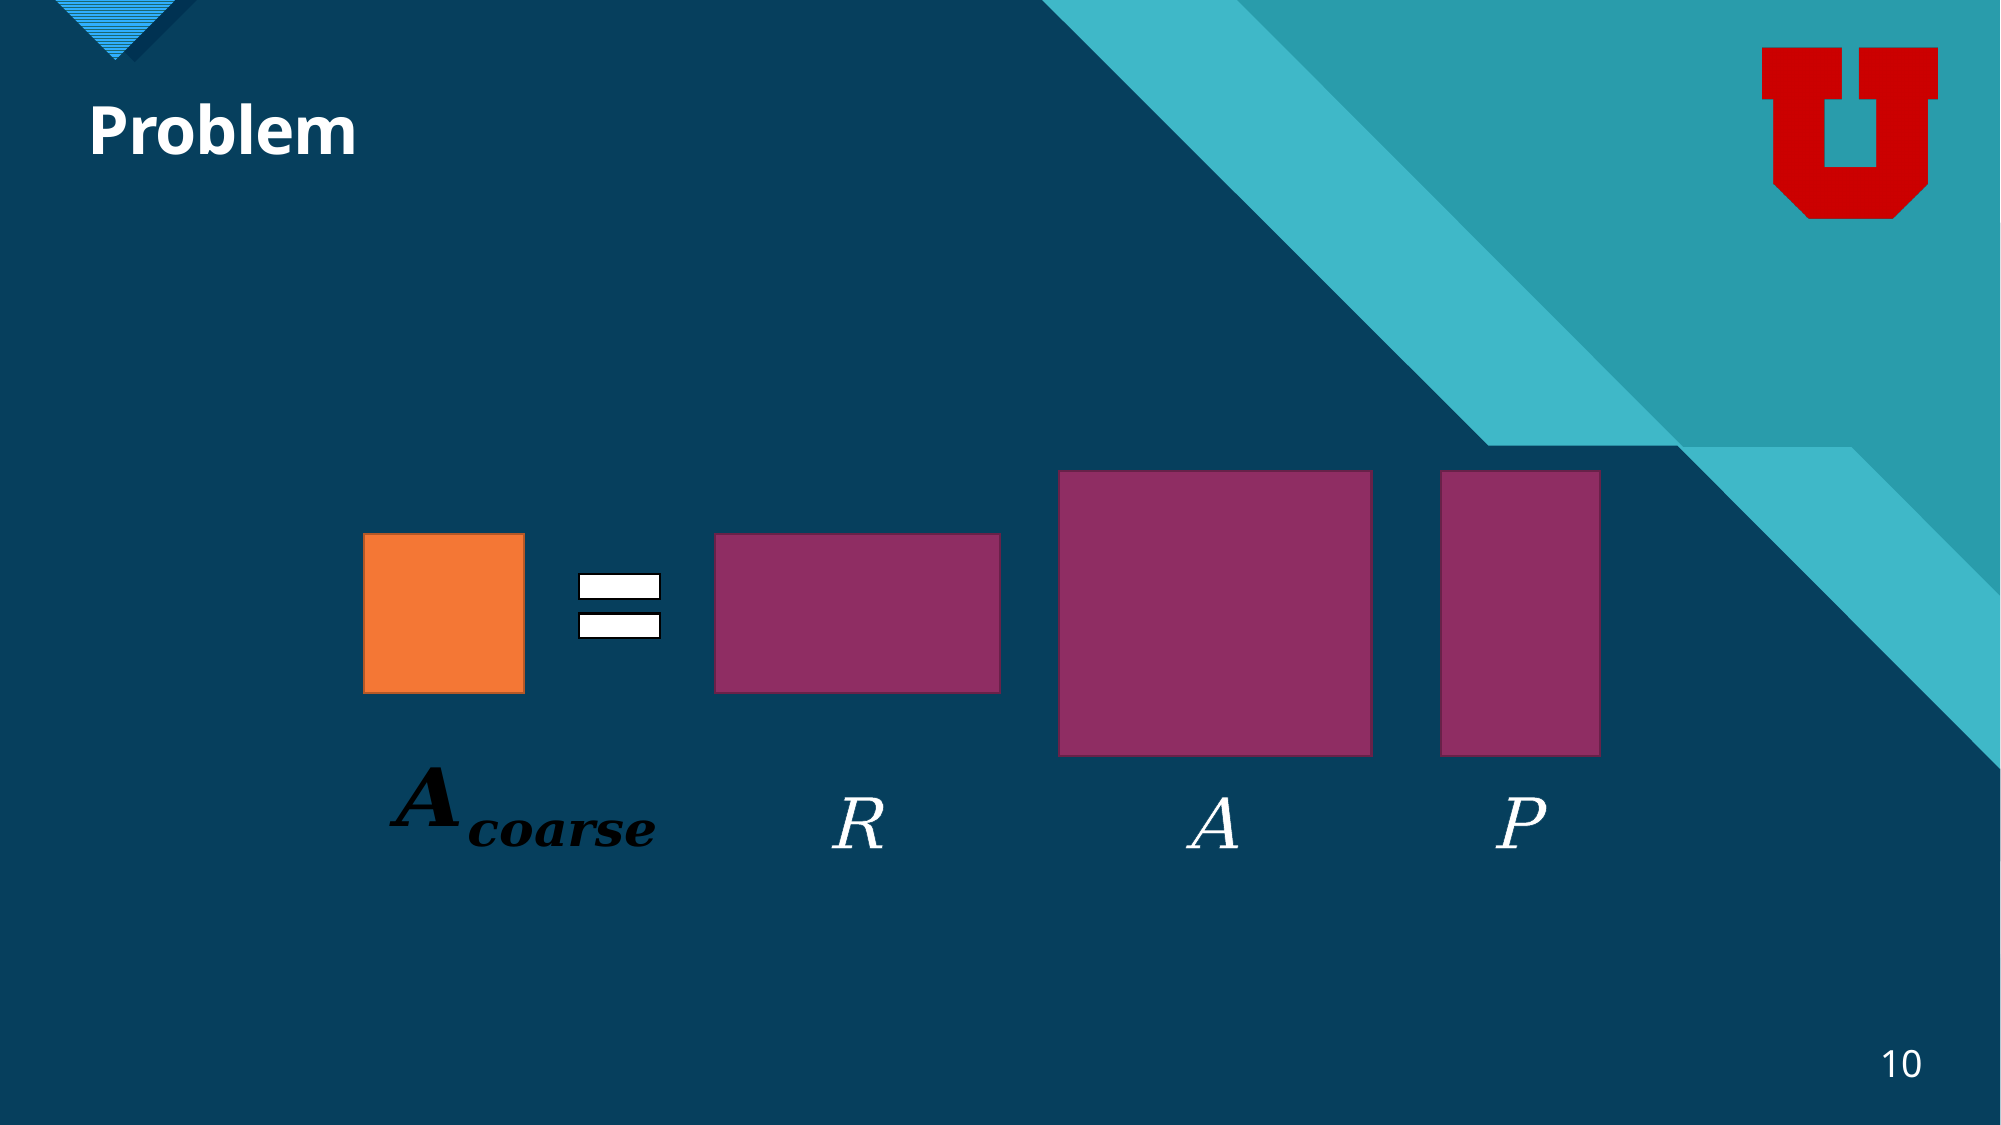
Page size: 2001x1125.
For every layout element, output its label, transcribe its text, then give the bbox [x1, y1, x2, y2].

picture [1762, 45, 1938, 221]
text_box P [1476, 770, 1554, 871]
text_box [363, 533, 525, 694]
text_box [578, 612, 661, 639]
text_box A [1171, 770, 1252, 871]
text_box [1058, 470, 1373, 757]
slide_number 10 [1845, 1035, 1938, 1096]
text_box R [812, 770, 895, 871]
title Problem [72, 89, 1762, 177]
text_box [1440, 470, 1601, 757]
text_box [578, 573, 661, 600]
text_box [714, 533, 1001, 694]
